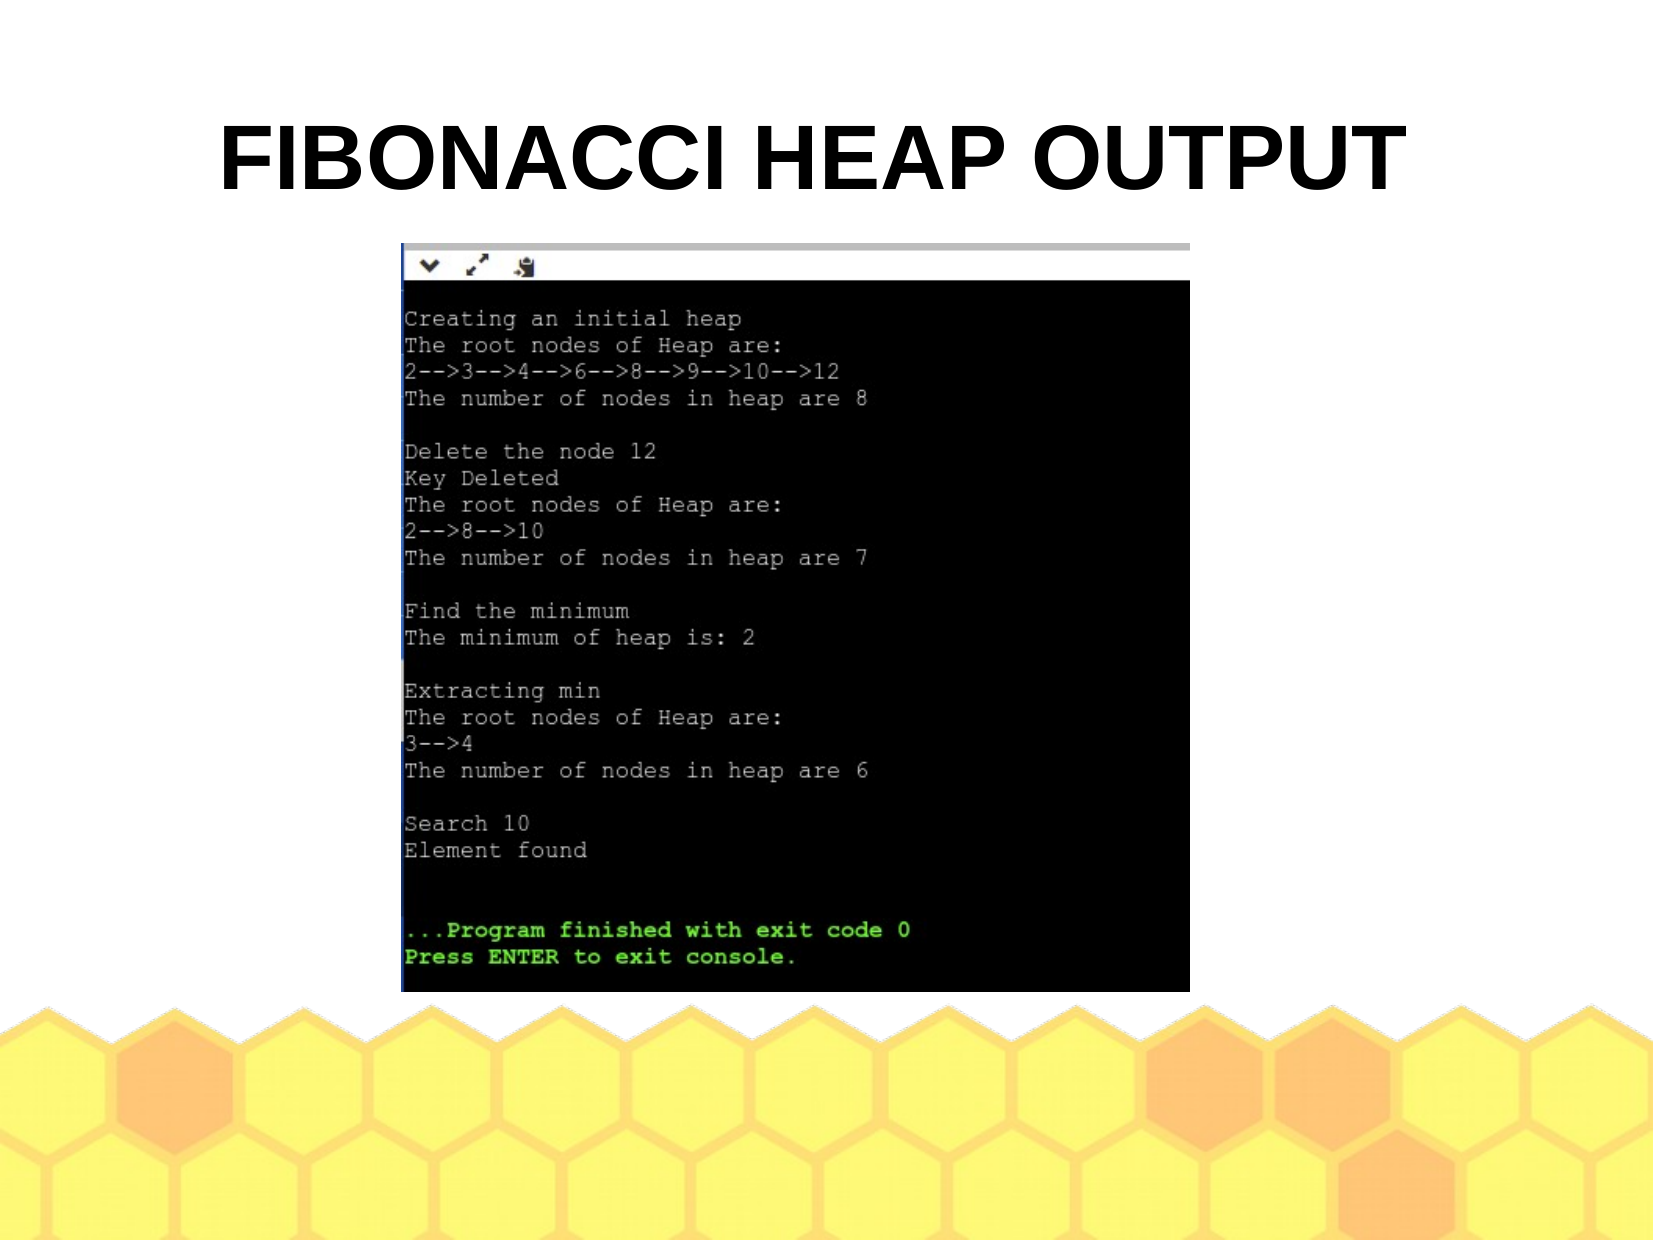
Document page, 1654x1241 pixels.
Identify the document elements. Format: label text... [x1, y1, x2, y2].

text_box FIBONACCI HEAP OUTPUT [82, 49, 1571, 257]
picture [401, 243, 1190, 993]
picture [0, 1001, 1653, 1240]
